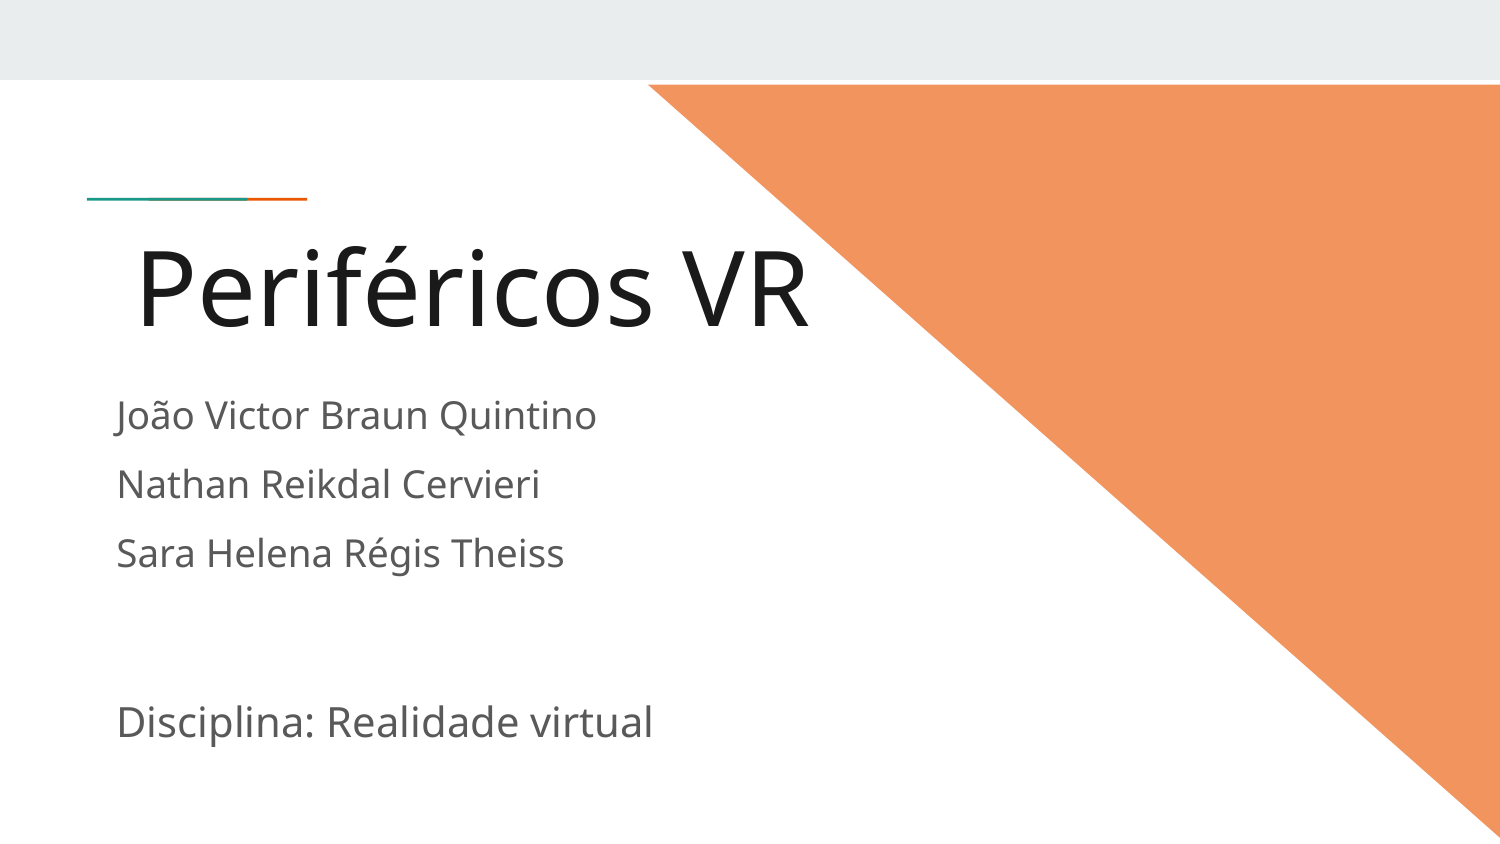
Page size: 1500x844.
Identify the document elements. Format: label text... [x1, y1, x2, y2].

list João Victor Braun Quintino Nathan Reikdal Cervieri Sara Helena Régis Theiss [101, 379, 850, 630]
title Periféricos VR [119, 206, 1381, 317]
text_box [648, 84, 1500, 838]
subtitle Disciplina: Realidade virtual [101, 672, 1177, 784]
